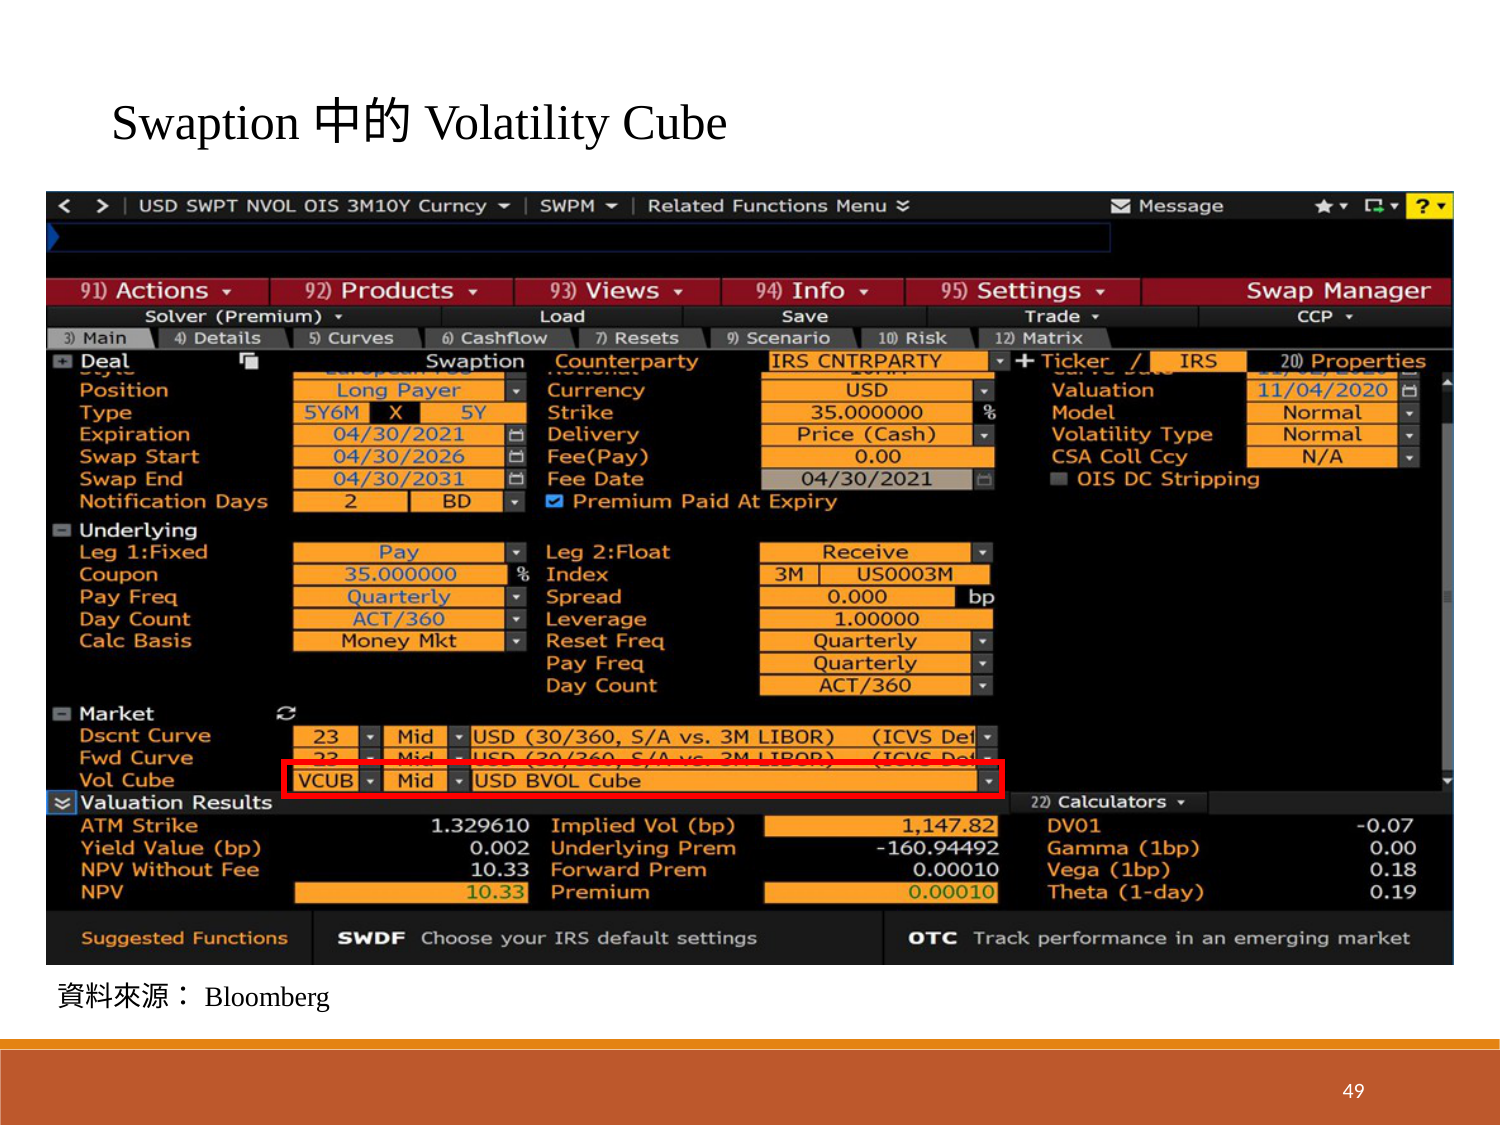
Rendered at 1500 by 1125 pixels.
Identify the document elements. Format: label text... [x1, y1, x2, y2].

text_box Swaption中的Volatility Cube [99, 83, 1500, 206]
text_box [46, 191, 1454, 966]
slide_number 49 [1218, 1059, 1380, 1120]
text_box 資料來源：Bloomberg [46, 972, 417, 1008]
